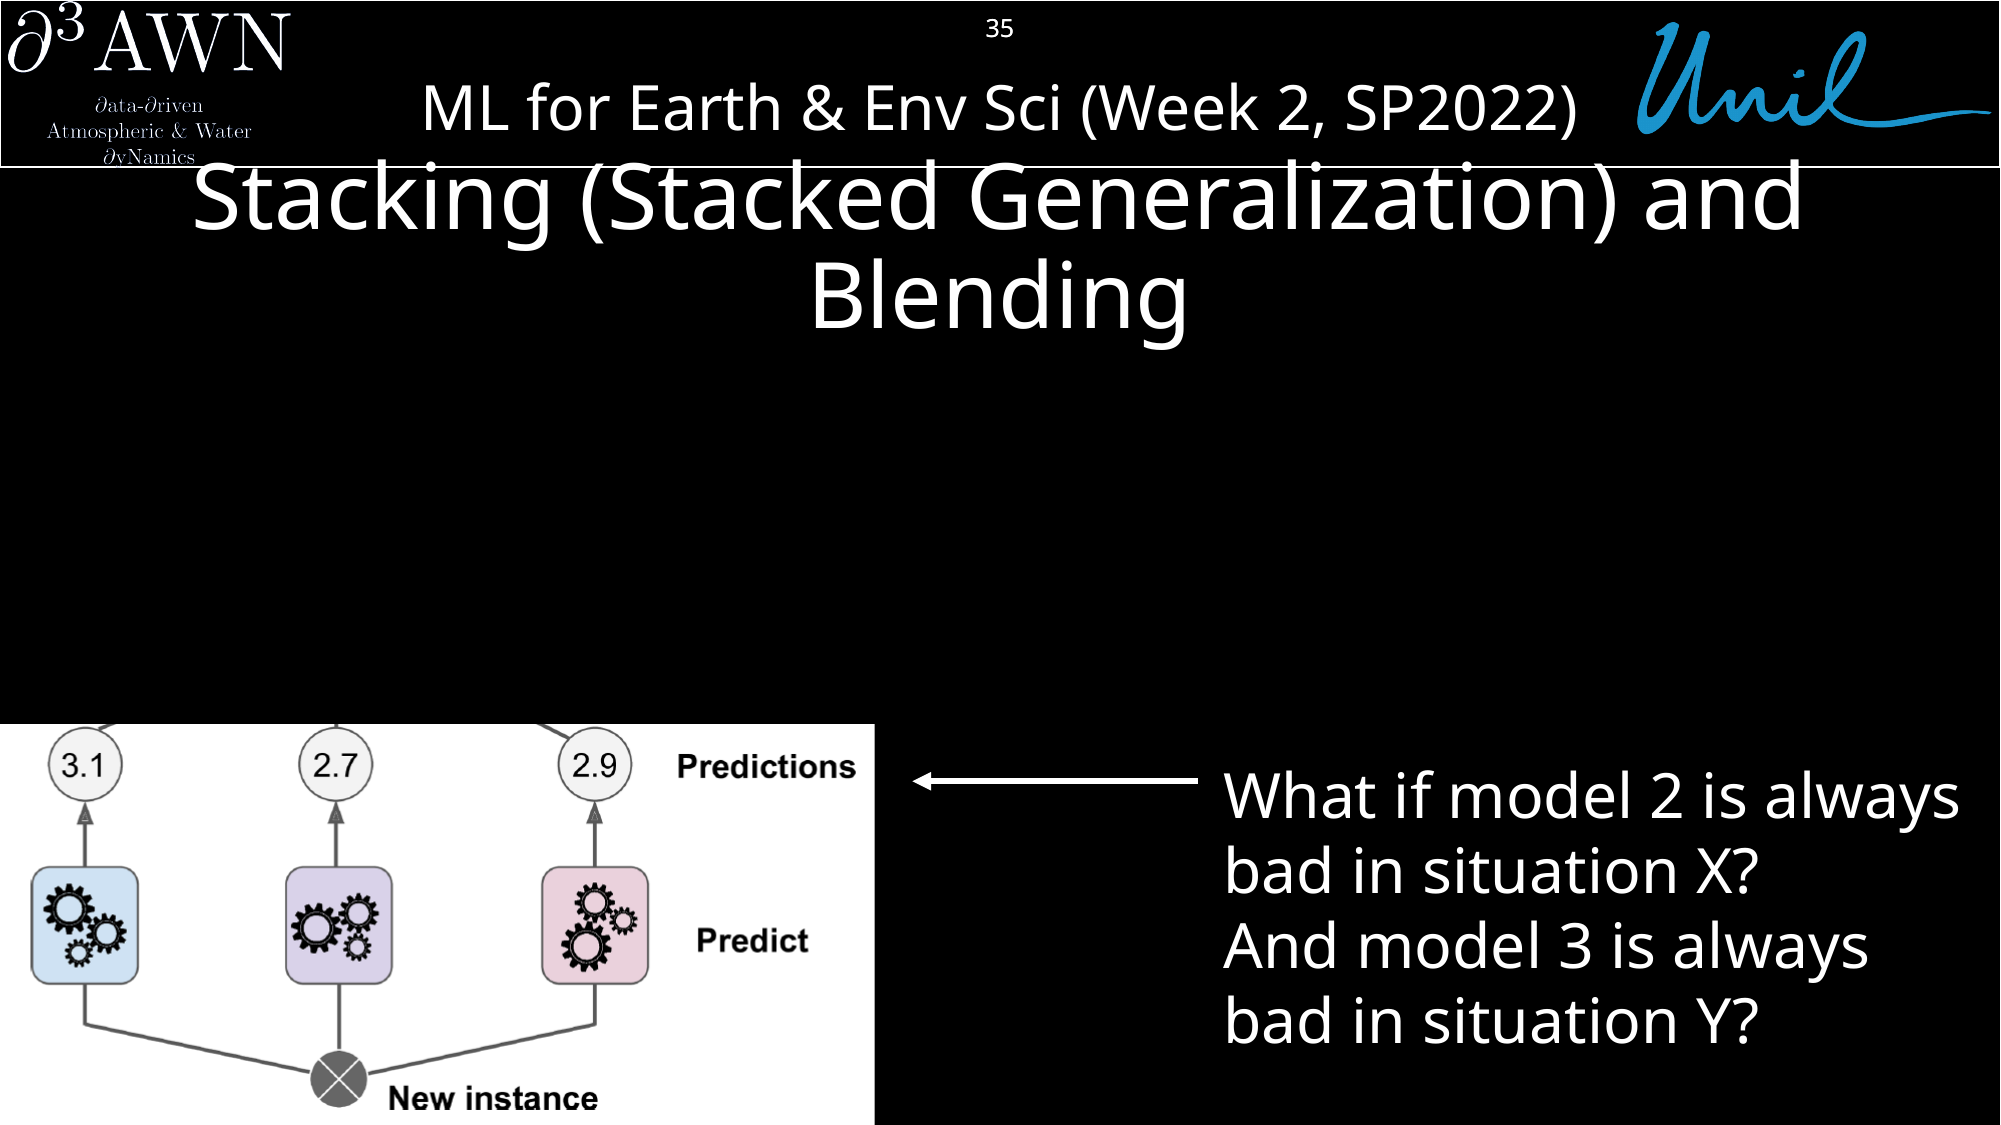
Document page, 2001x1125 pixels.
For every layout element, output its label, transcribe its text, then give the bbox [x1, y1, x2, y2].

picture [1609, 22, 2000, 145]
text_box What if model 2 is always bad in situation X? And model 3 is always bad in situation Y? [1208, 748, 2000, 1064]
title Stacking (Stacked Generalization) and Blending [0, 171, 2000, 327]
picture [0, 372, 875, 1125]
picture [0, 0, 298, 168]
slide_number 35 [774, 0, 1225, 60]
